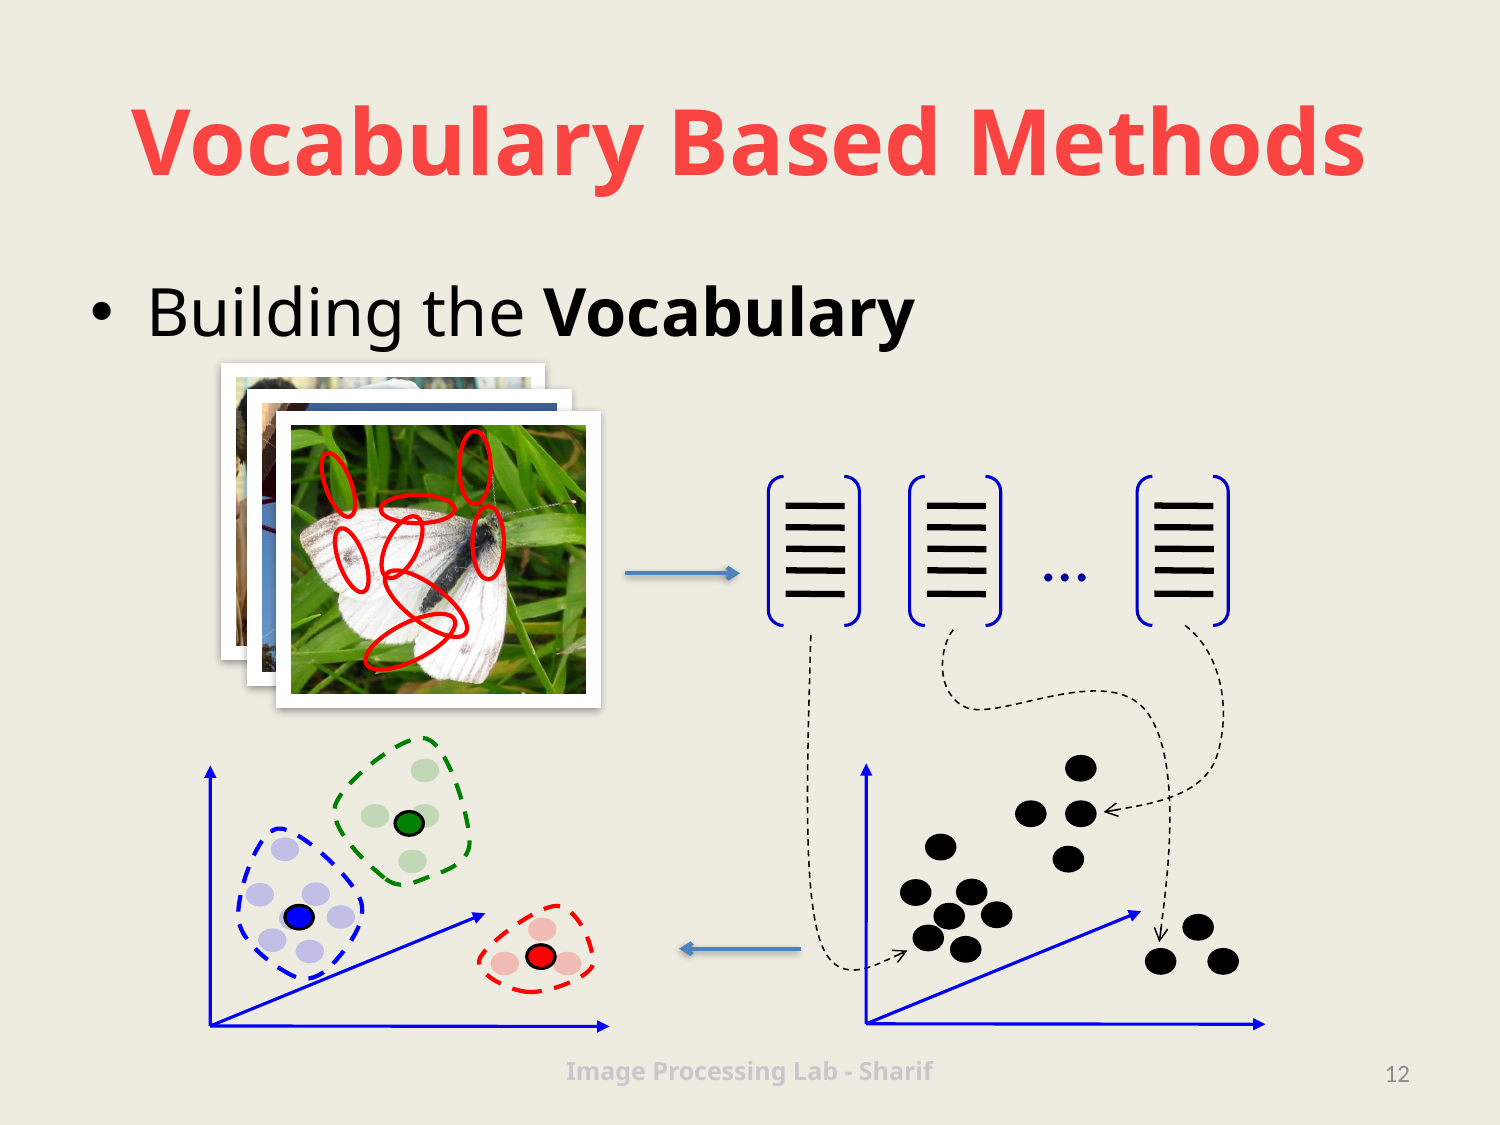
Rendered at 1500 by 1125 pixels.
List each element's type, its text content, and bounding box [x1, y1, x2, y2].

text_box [807, 625, 1266, 1025]
title Vocabulary Based Methods [75, 45, 1425, 233]
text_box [209, 737, 801, 1027]
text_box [624, 476, 1229, 626]
slide_number 12 [1074, 1042, 1425, 1103]
list Building the Vocabulary [75, 262, 1425, 1005]
footer Image Processing Lab - Sharif [512, 1042, 988, 1103]
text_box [235, 376, 587, 694]
